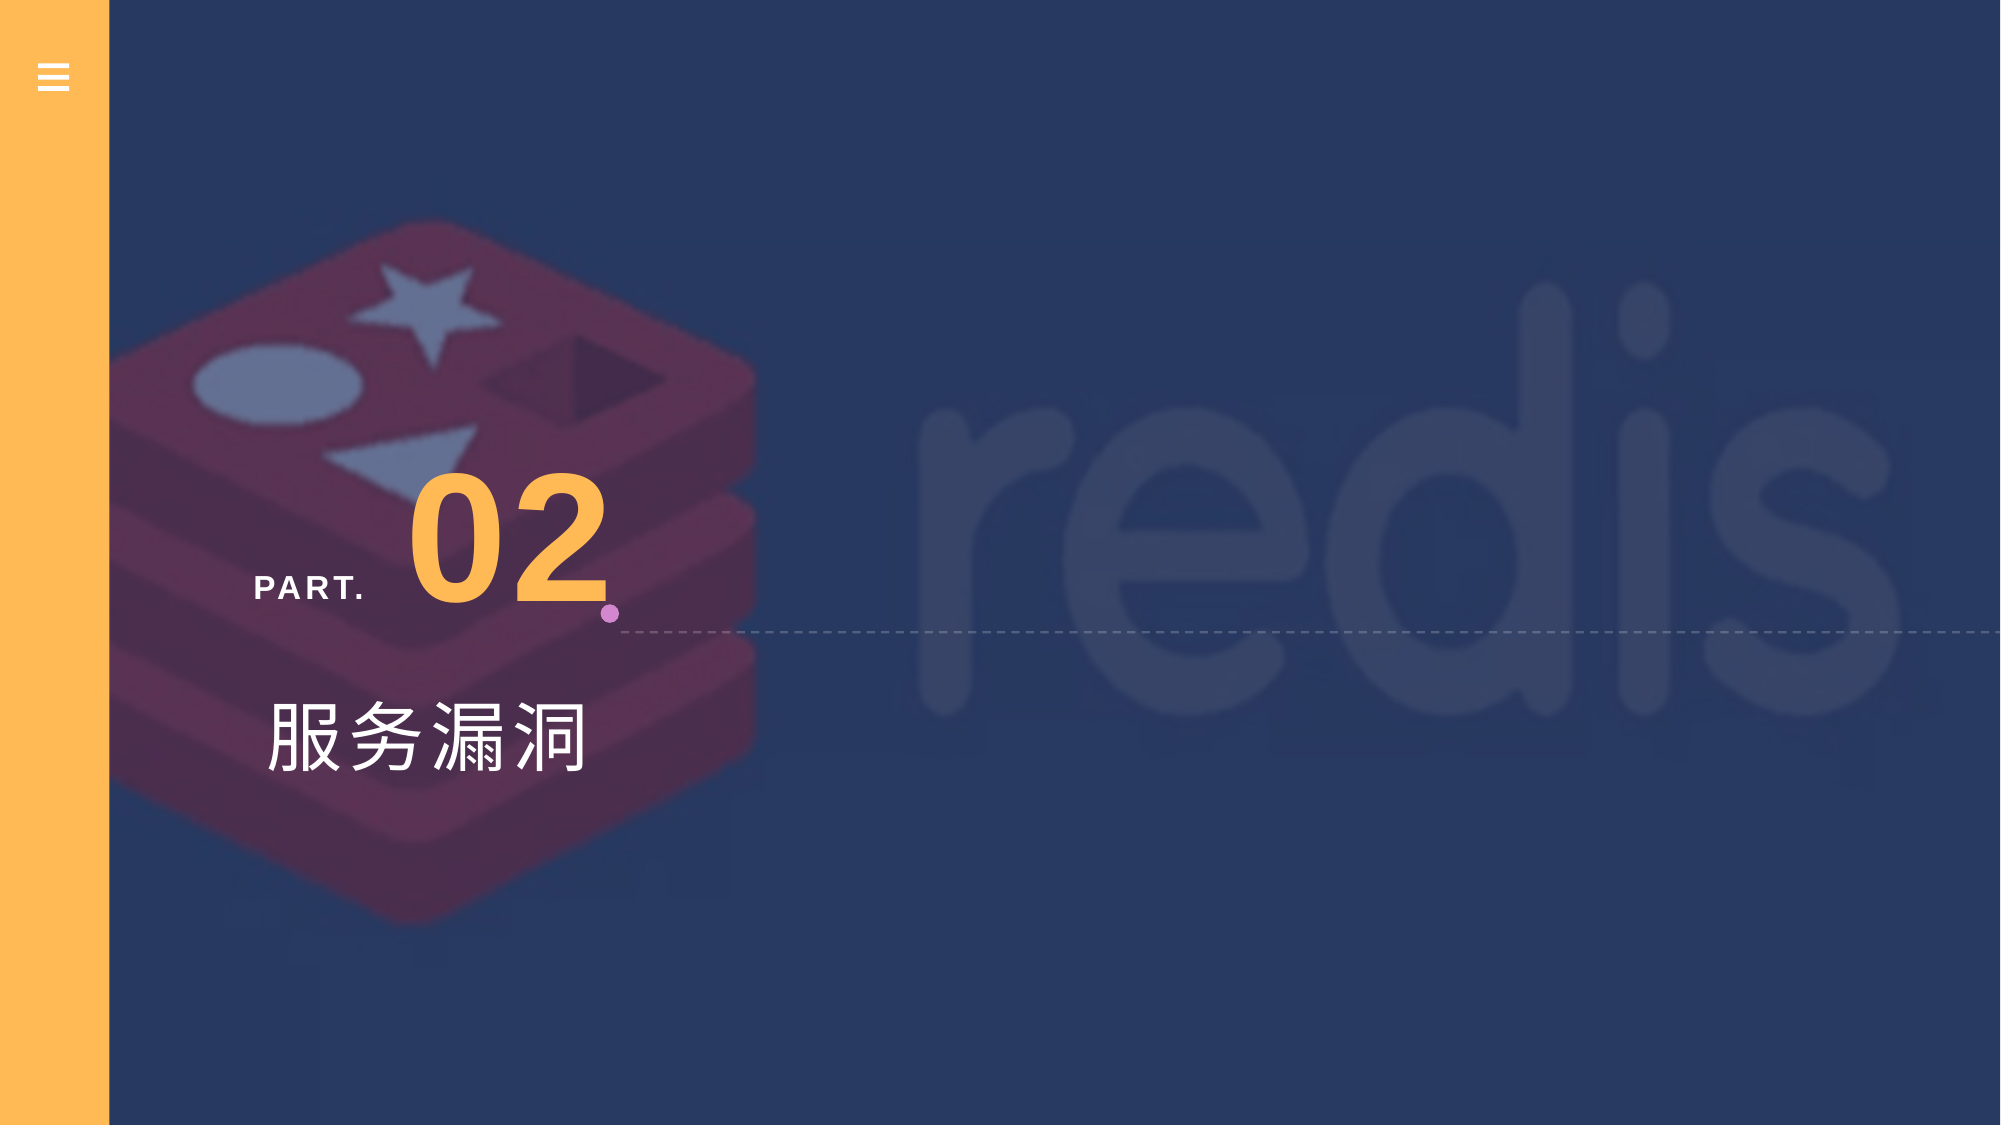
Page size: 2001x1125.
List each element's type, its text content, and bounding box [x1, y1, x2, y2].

text_box PART. [238, 562, 388, 623]
text_box [599, 603, 621, 624]
title 服务漏洞 [251, 669, 797, 796]
text_box 02 [387, 427, 632, 665]
